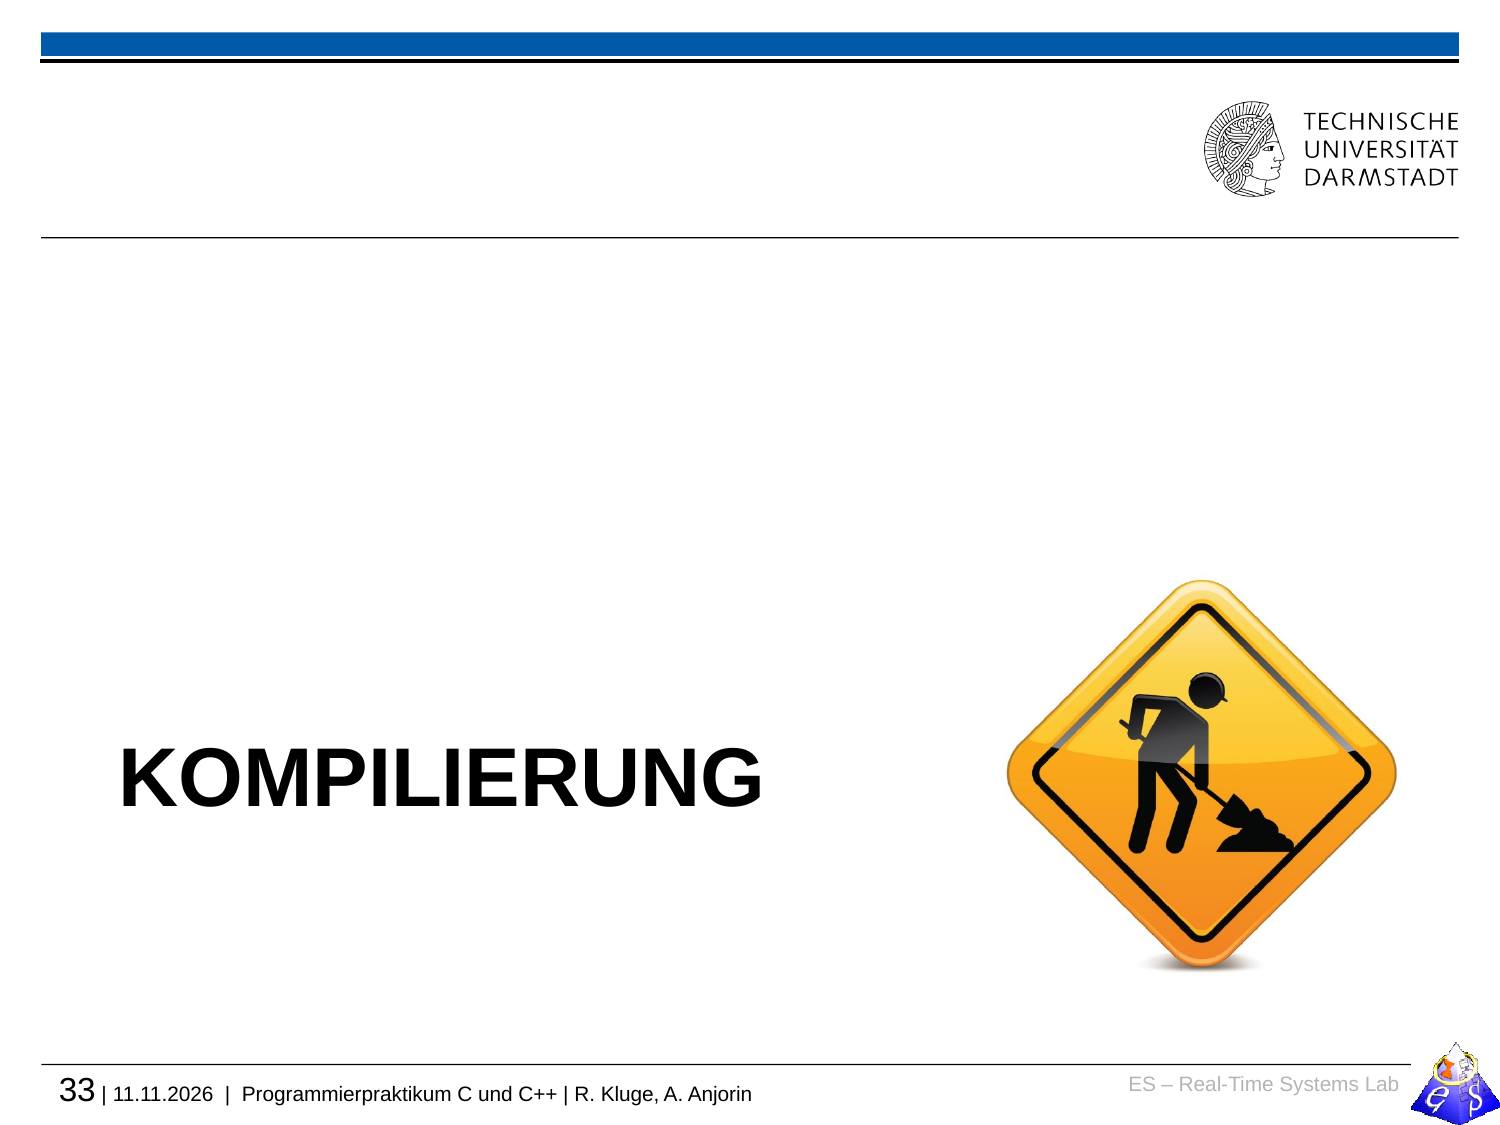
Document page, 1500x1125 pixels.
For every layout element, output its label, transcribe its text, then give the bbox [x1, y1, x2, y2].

title Kompilierung [118, 722, 945, 947]
picture [1175, 84, 1483, 214]
picture [950, 550, 1459, 998]
picture [1411, 1041, 1500, 1125]
